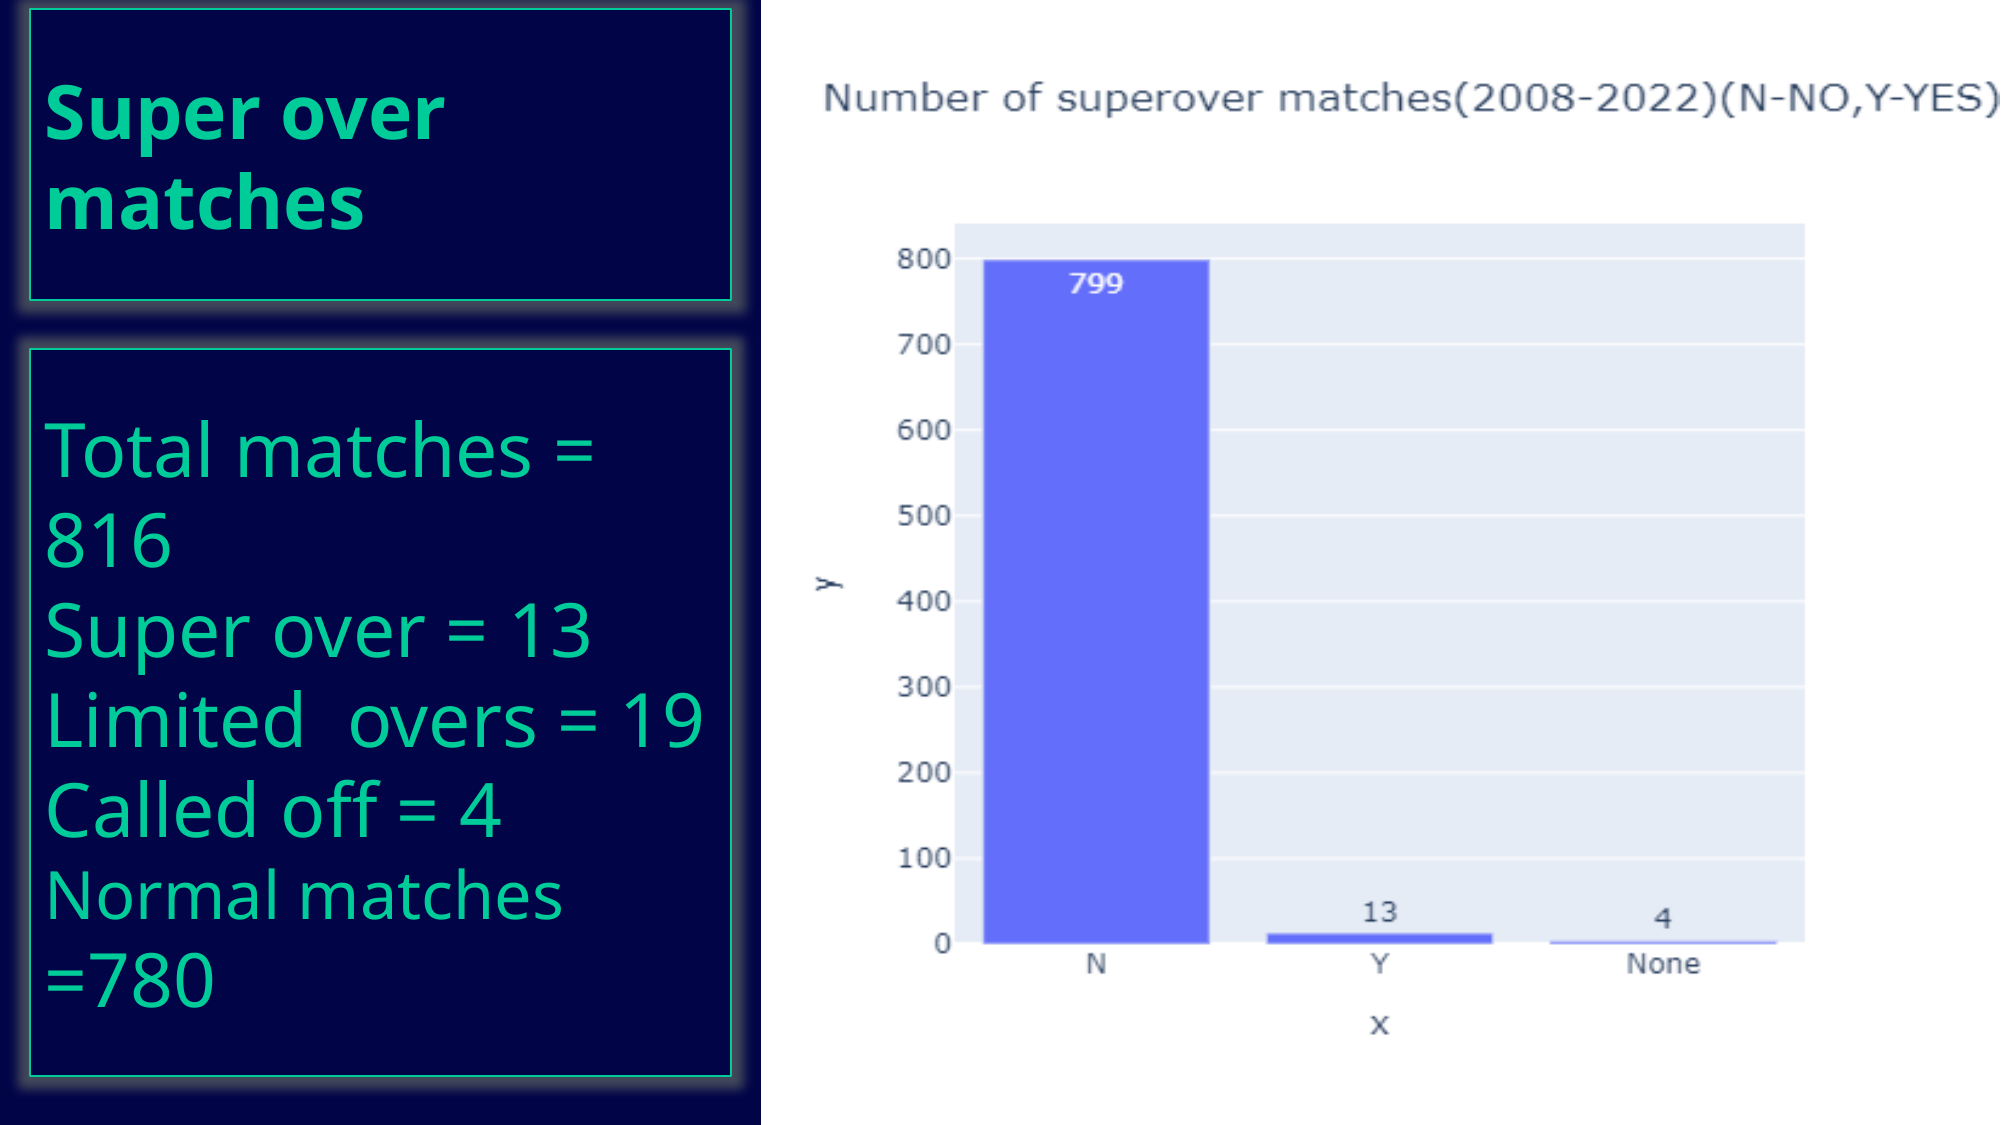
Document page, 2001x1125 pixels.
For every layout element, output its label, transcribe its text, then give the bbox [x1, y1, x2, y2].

text_box Super over matches [29, 8, 732, 301]
picture [761, 0, 2000, 1125]
text_box [0, 0, 761, 1125]
text_box Total matches = 816 Super over = 13 Limited overs = 19 Called off = 4 Normal matches =780 [29, 348, 732, 1077]
